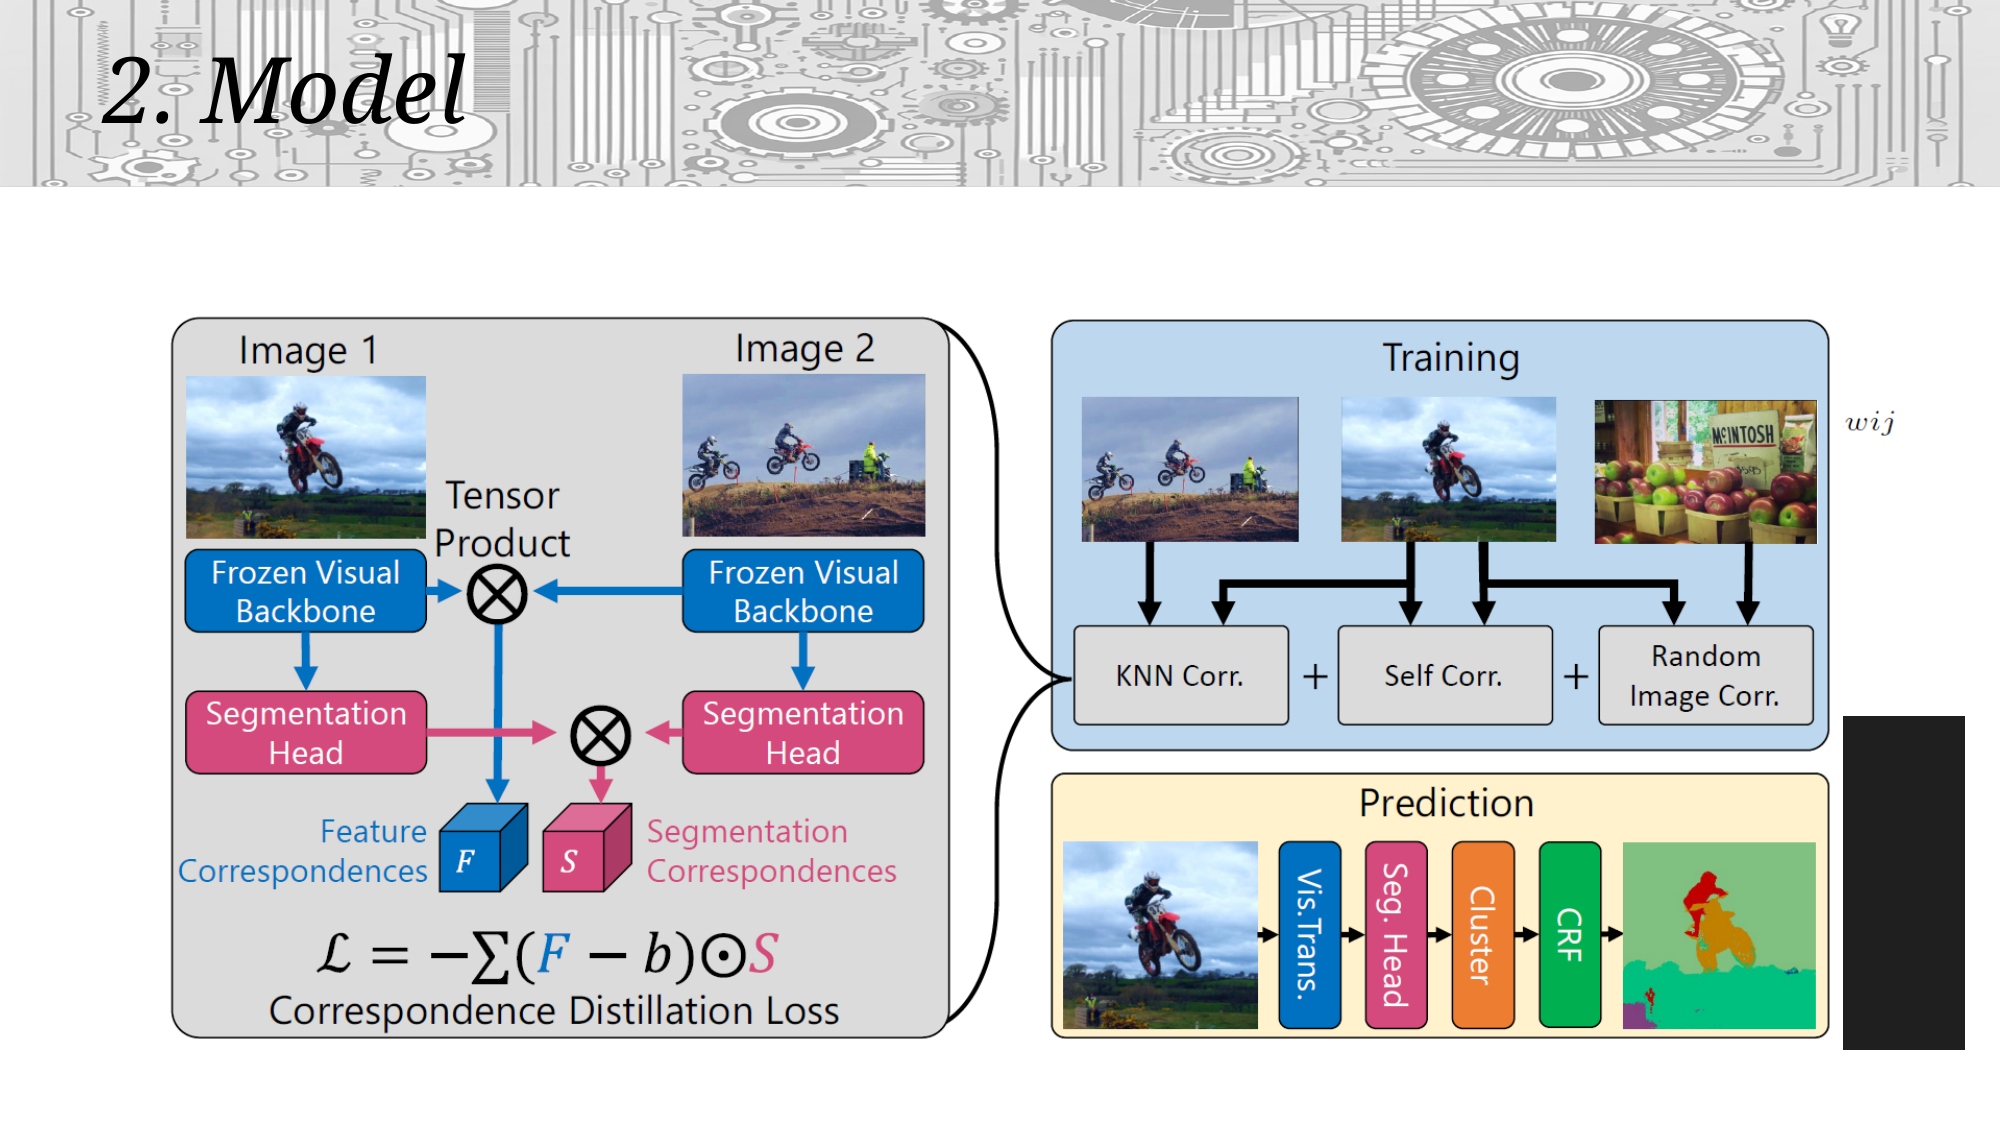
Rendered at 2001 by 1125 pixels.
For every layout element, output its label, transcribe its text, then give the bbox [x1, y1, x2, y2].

text_box 2. Model [88, 0, 1814, 188]
picture [157, 304, 1965, 1050]
text_box [1814, 0, 2000, 188]
text_box [0, 0, 88, 188]
